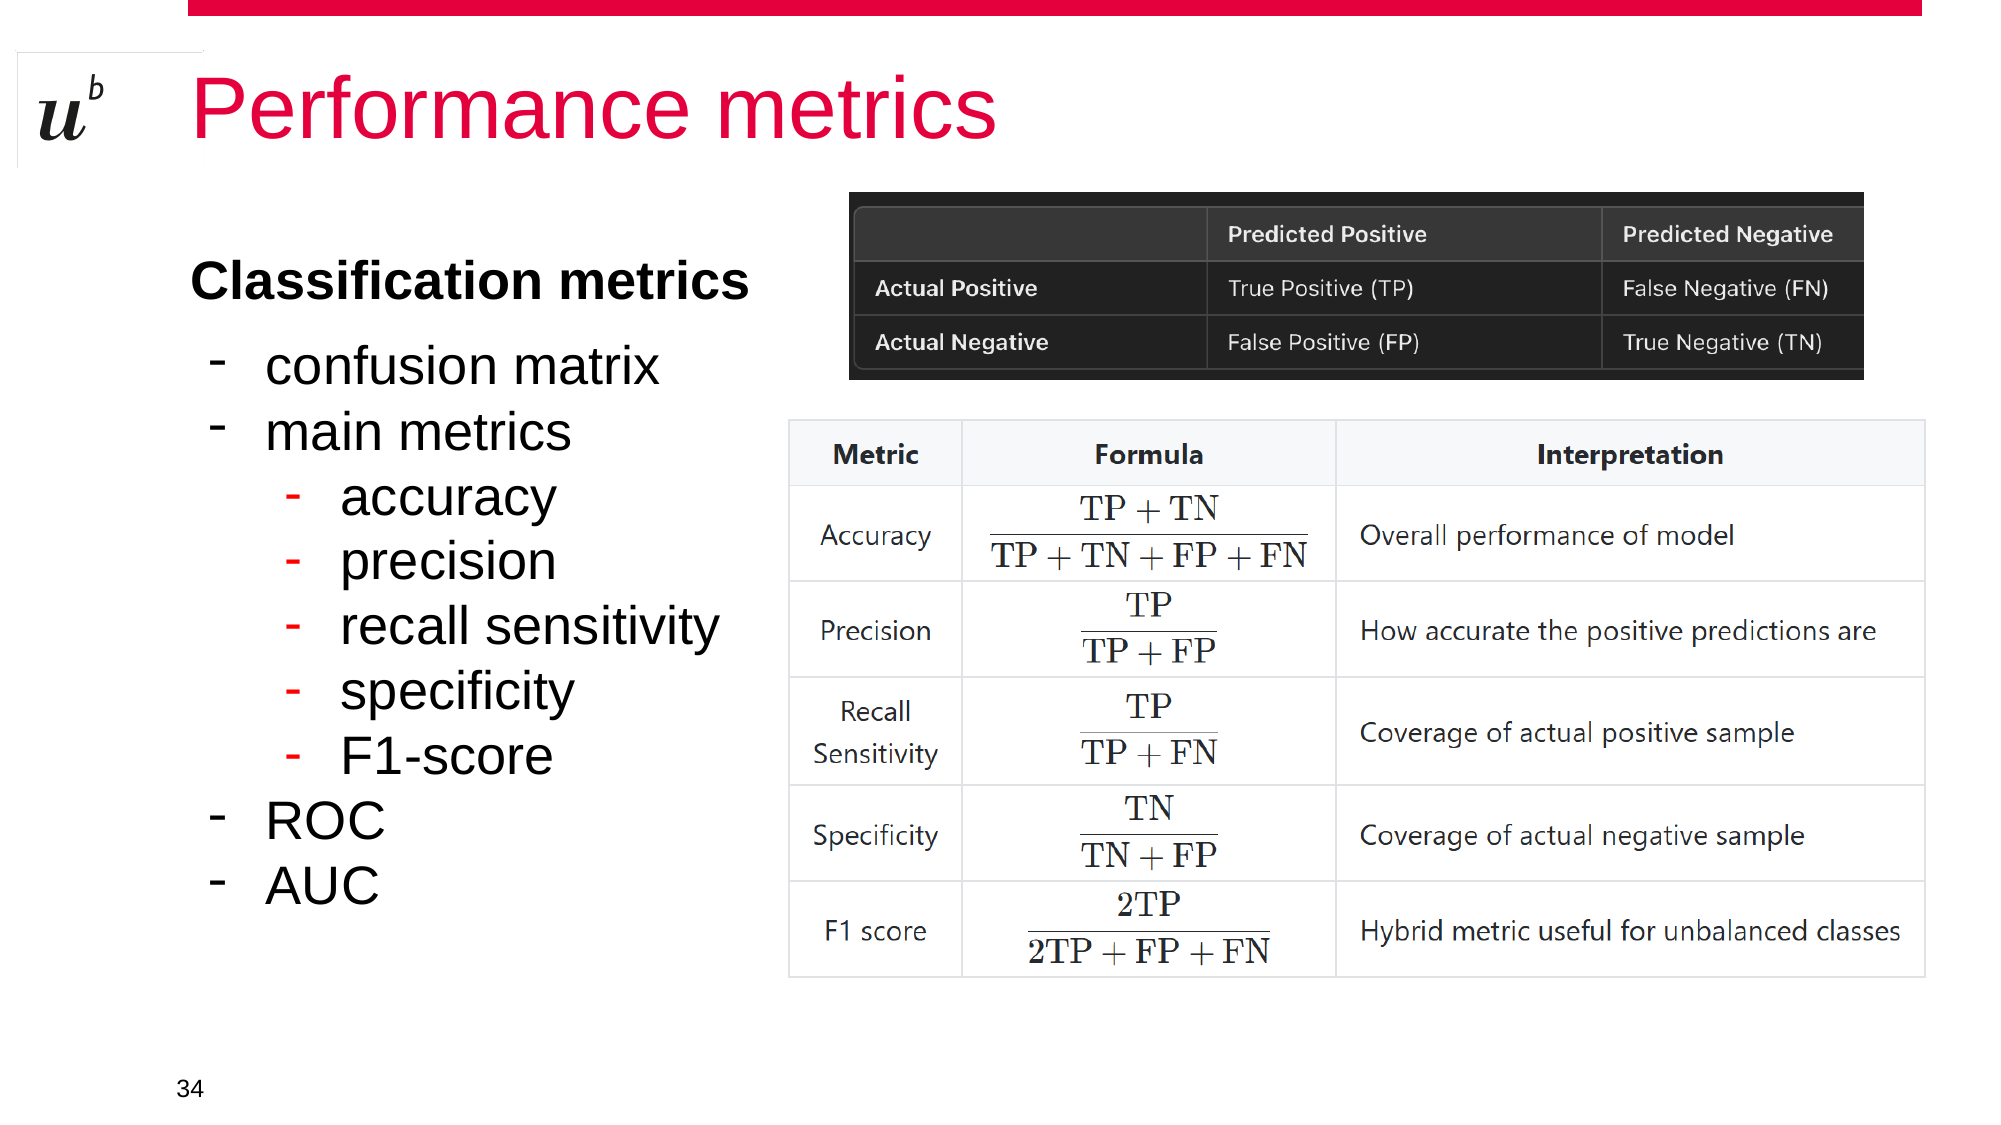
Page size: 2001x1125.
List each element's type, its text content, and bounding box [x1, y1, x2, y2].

slide_number ‹#› [149, 1057, 211, 1117]
title Performance metrics [175, 47, 1901, 171]
picture [15, 50, 175, 169]
list Classification metrics confusion matrix main metrics accuracy precision recall sensitivity specificity F1-score ROC AUC [175, 237, 1901, 952]
picture [849, 191, 1864, 381]
picture [761, 401, 1952, 994]
